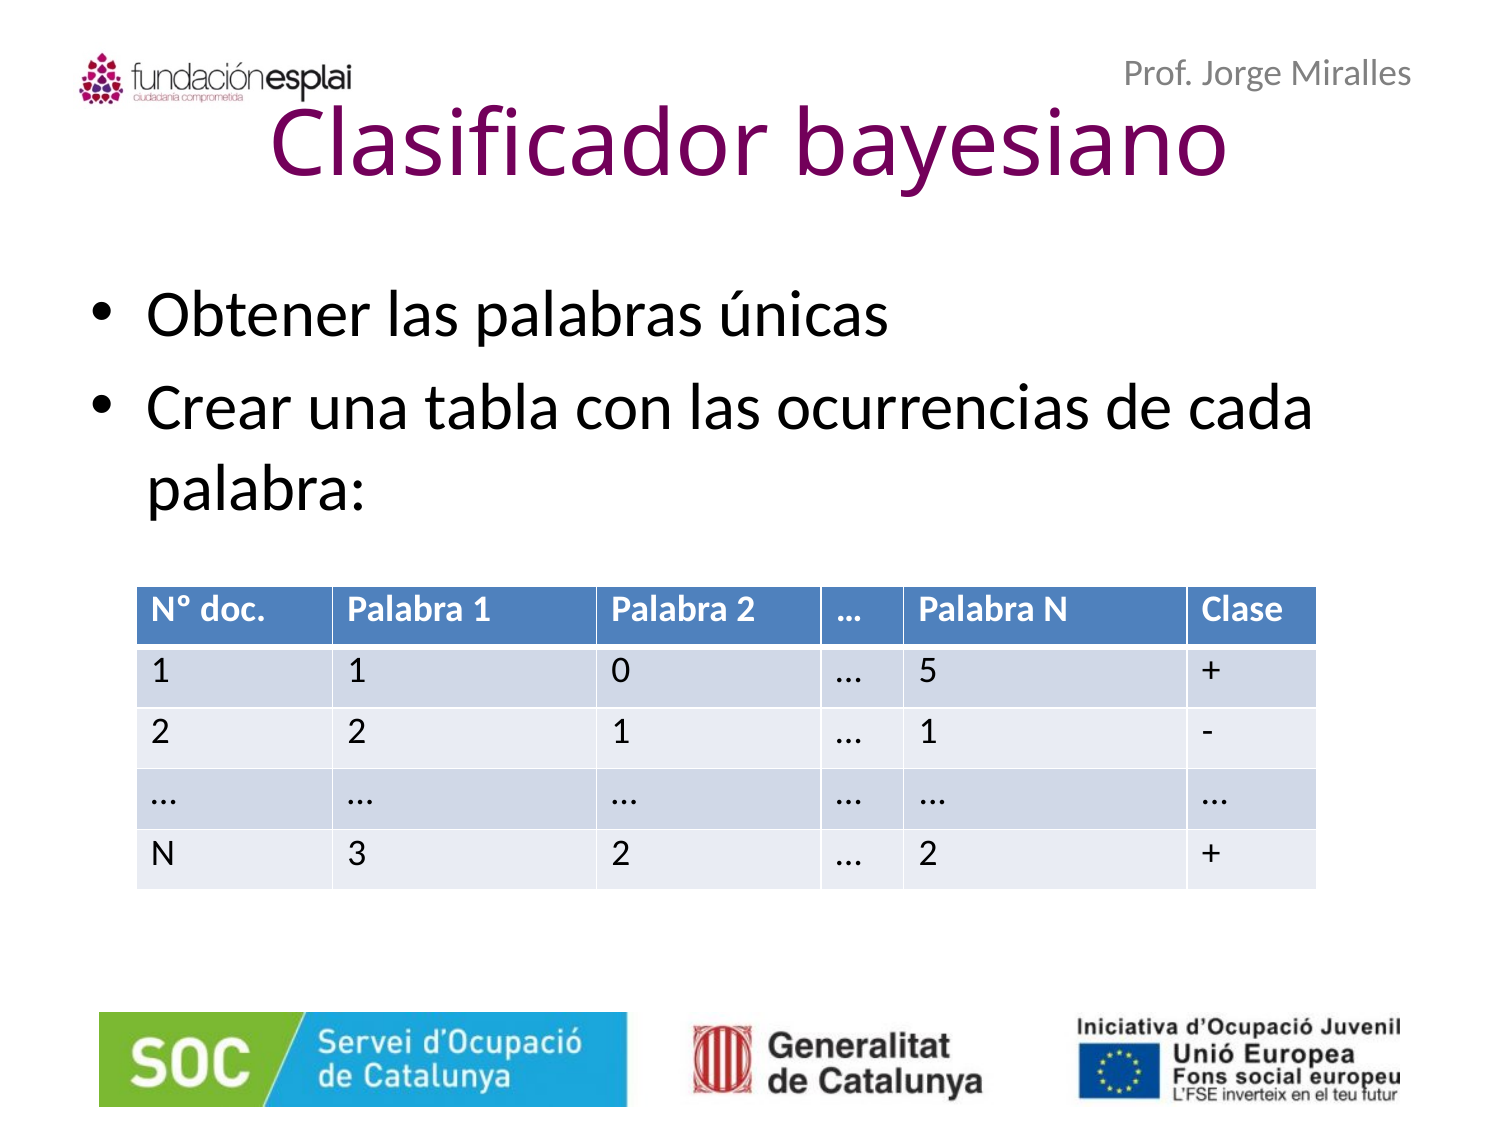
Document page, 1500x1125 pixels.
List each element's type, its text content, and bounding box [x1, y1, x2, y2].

table_header Palabra N [904, 587, 1186, 644]
table_cell 1 [597, 709, 820, 768]
table_cell 0 [597, 650, 820, 707]
picture [73, 42, 357, 114]
picture [99, 1012, 1400, 1107]
table_cell … [822, 709, 903, 768]
table_cell … [822, 650, 903, 707]
table_cell N [137, 830, 332, 889]
table_header Clase [1188, 587, 1316, 644]
table_cell - [1188, 709, 1316, 768]
table_cell ... [904, 769, 1186, 829]
table_cell … [822, 769, 903, 829]
table_cell … [333, 769, 596, 829]
table_cell … [597, 769, 820, 829]
table_cell … [137, 769, 332, 829]
table_cell 2 [904, 830, 1186, 889]
table_header Palabra 2 [597, 587, 820, 644]
table_header … [822, 587, 903, 644]
table_cell 5 [904, 650, 1186, 707]
table_cell 2 [333, 709, 596, 768]
list Obtener las palabras únicas Crear una tabla con las ocurrencias de cada palabra: [75, 262, 1425, 1005]
table_cell … [822, 830, 903, 889]
table_header Nº doc. [137, 587, 332, 644]
table_cell + [1188, 650, 1316, 707]
table_cell 1 [333, 650, 596, 707]
table_cell 3 [333, 830, 596, 889]
table_cell … [1188, 769, 1316, 829]
table_cell 2 [137, 709, 332, 768]
table_header Palabra 1 [333, 587, 596, 644]
table_cell 1 [137, 650, 332, 707]
table_cell 1 [904, 709, 1186, 768]
table_cell 2 [597, 830, 820, 889]
table_cell + [1188, 830, 1316, 889]
title Clasificador bayesiano [75, 45, 1425, 233]
